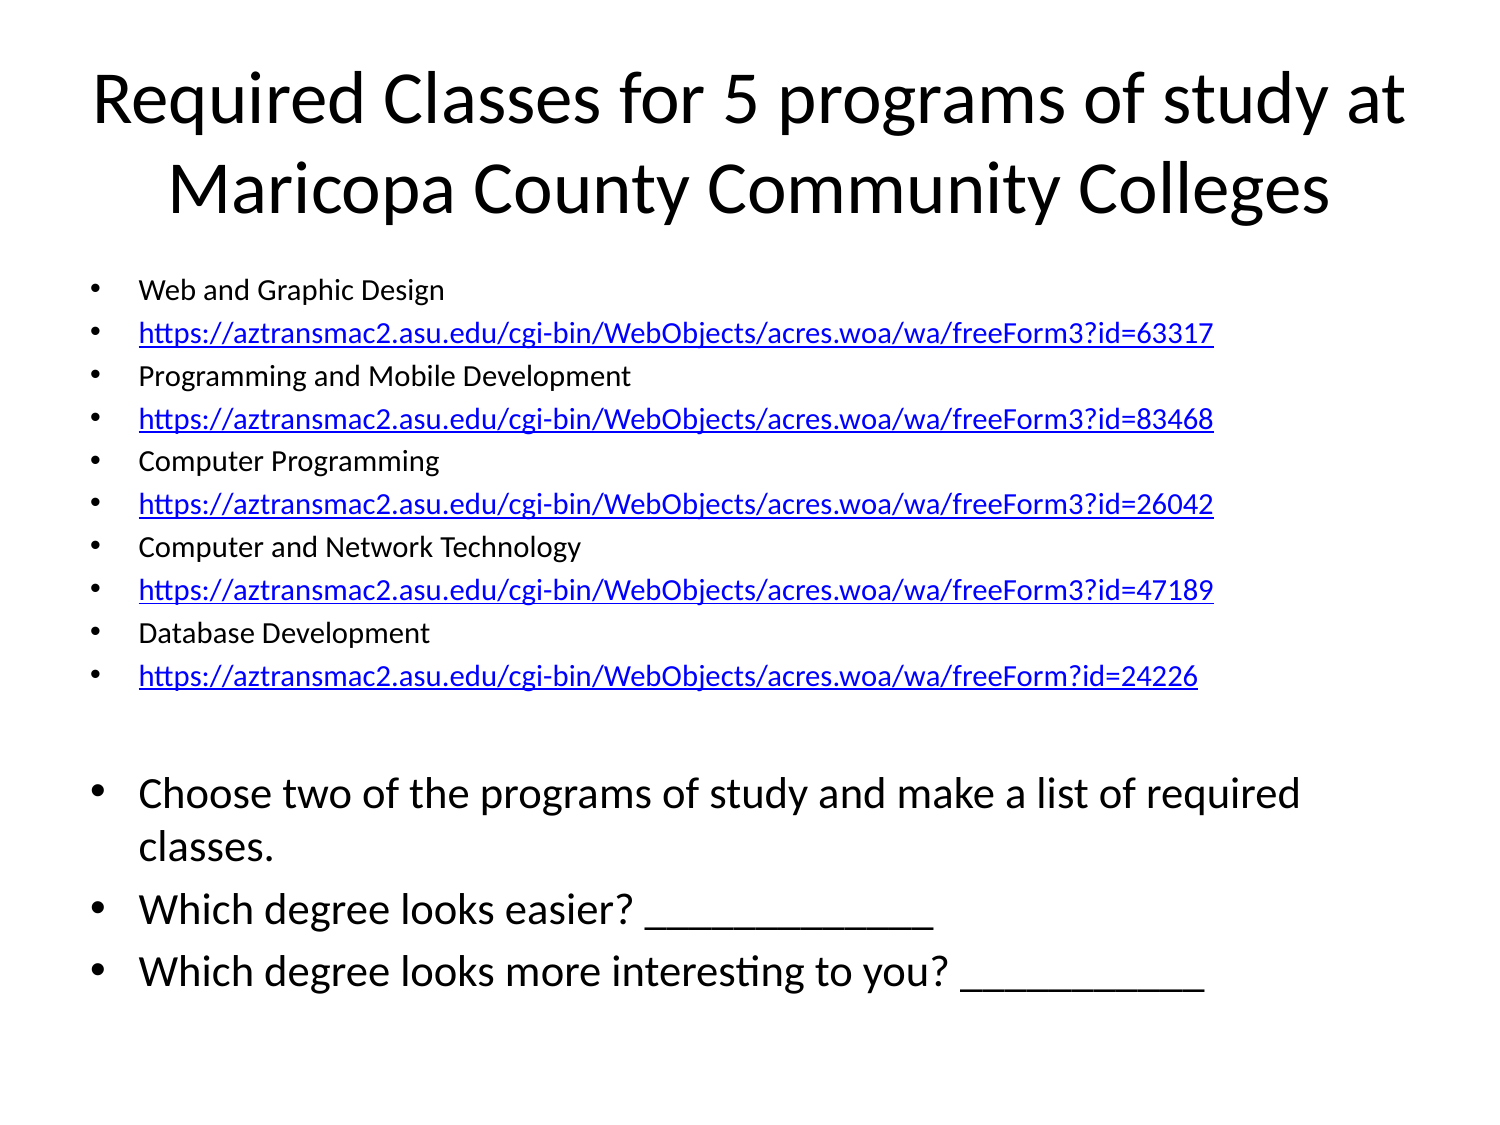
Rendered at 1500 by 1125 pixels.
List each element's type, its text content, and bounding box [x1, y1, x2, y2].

title Required Classes for 5 programs of study at Maricopa County Community Colleges [75, 45, 1425, 233]
list Web and Graphic Design https://aztransmac2.asu.edu/cgi-bin/WebObjects/acres.woa/wa/freeForm3?id=63317 Programming and Mobile Development https://aztransmac2.asu.edu/cgi-bin/WebObjects/acres.woa/wa/freeForm3?id=83468 Computer Programming https://aztransmac2.asu.edu/cgi-bin/WebObjects/acres.woa/wa/freeForm3?id=26042 Computer and Network Technology https://aztransmac2.asu.edu/cgi-bin/WebObjects/acres.woa/wa/freeForm3?id=47189 Database Development https://aztransmac2.asu.edu/cgi-bin/WebObjects/acres.woa/wa/freeForm?id=24226 Choose two of the programs of study and make a list of required classes. Which degree looks easier? _____________ Which degree looks more interesting to you? ___________ [75, 262, 1425, 1005]
